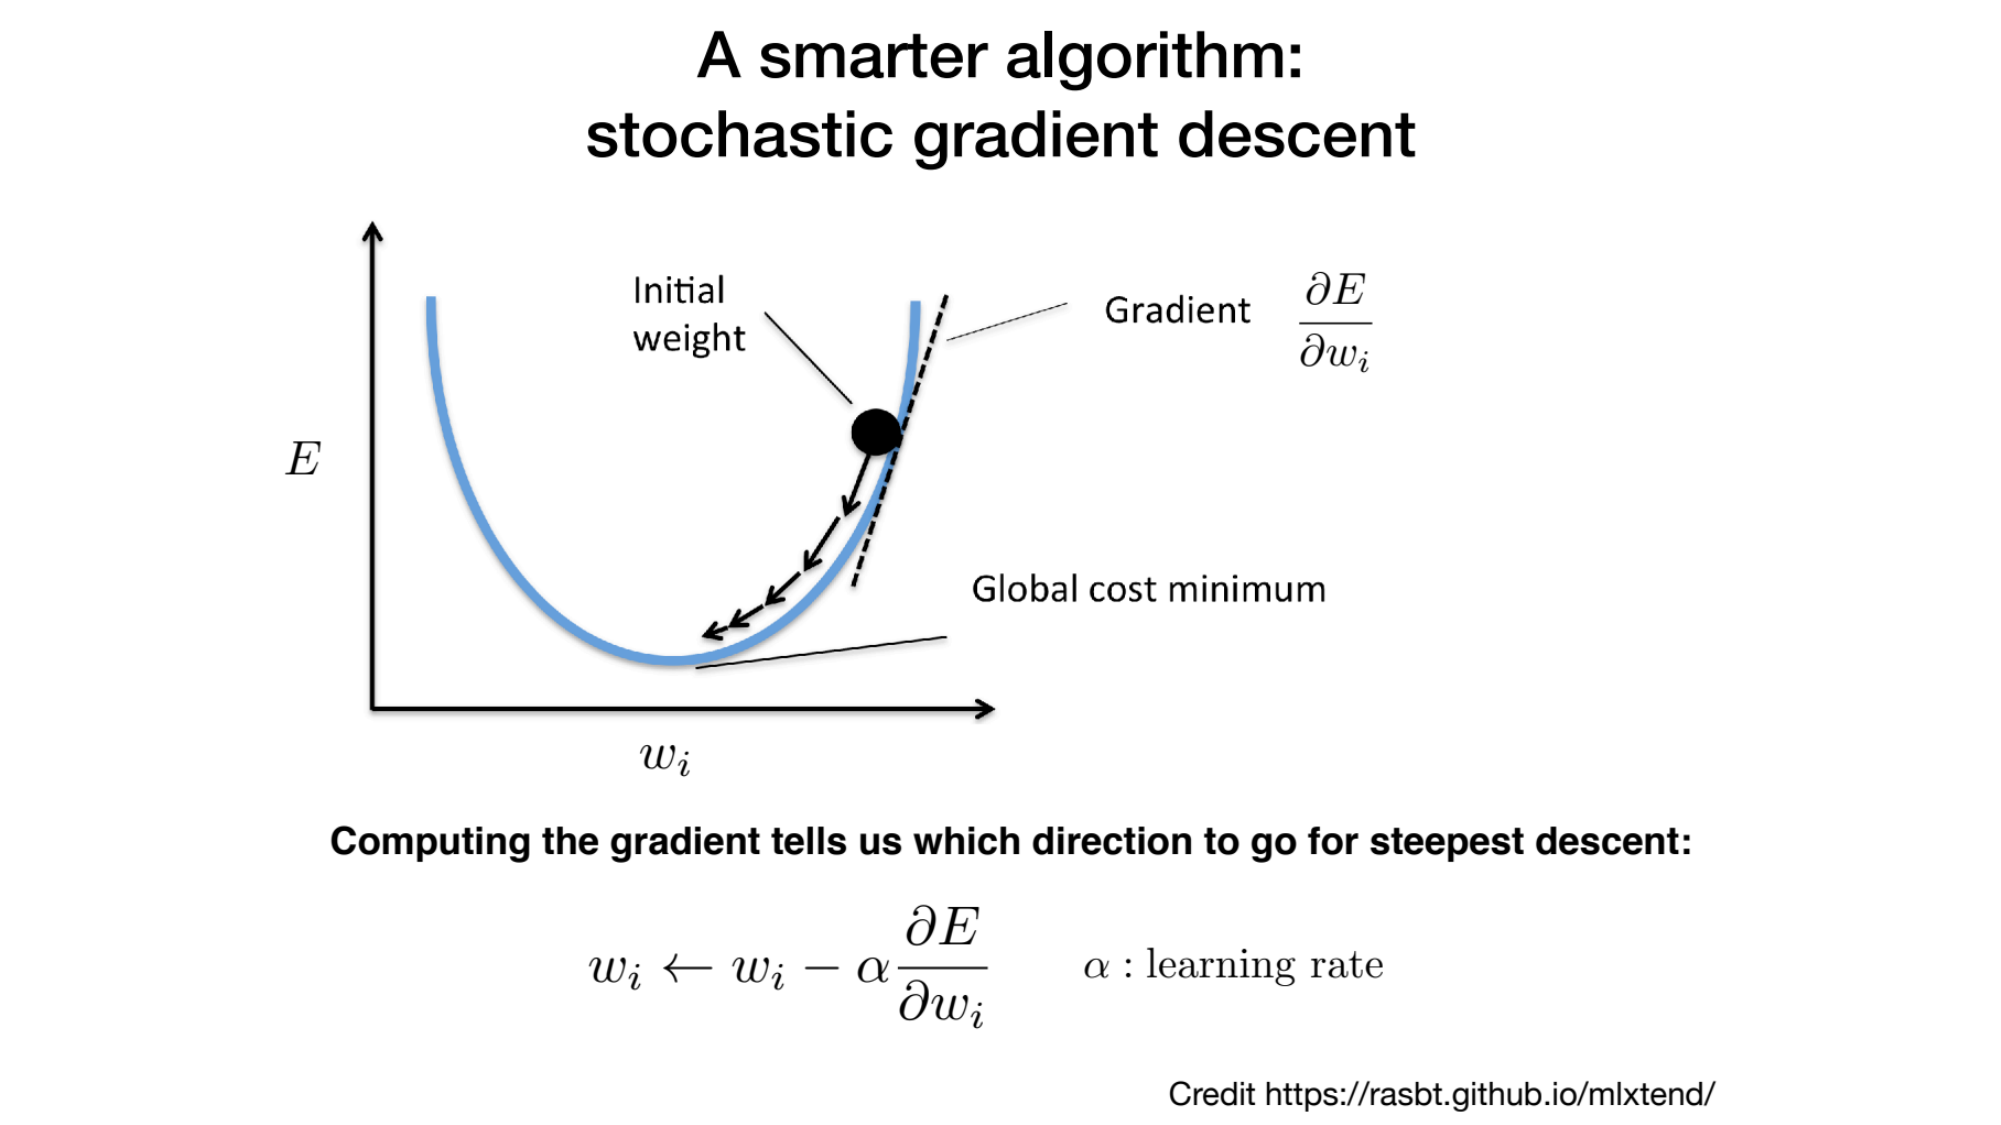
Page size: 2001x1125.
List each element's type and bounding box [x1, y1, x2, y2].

picture [249, 0, 1750, 1125]
